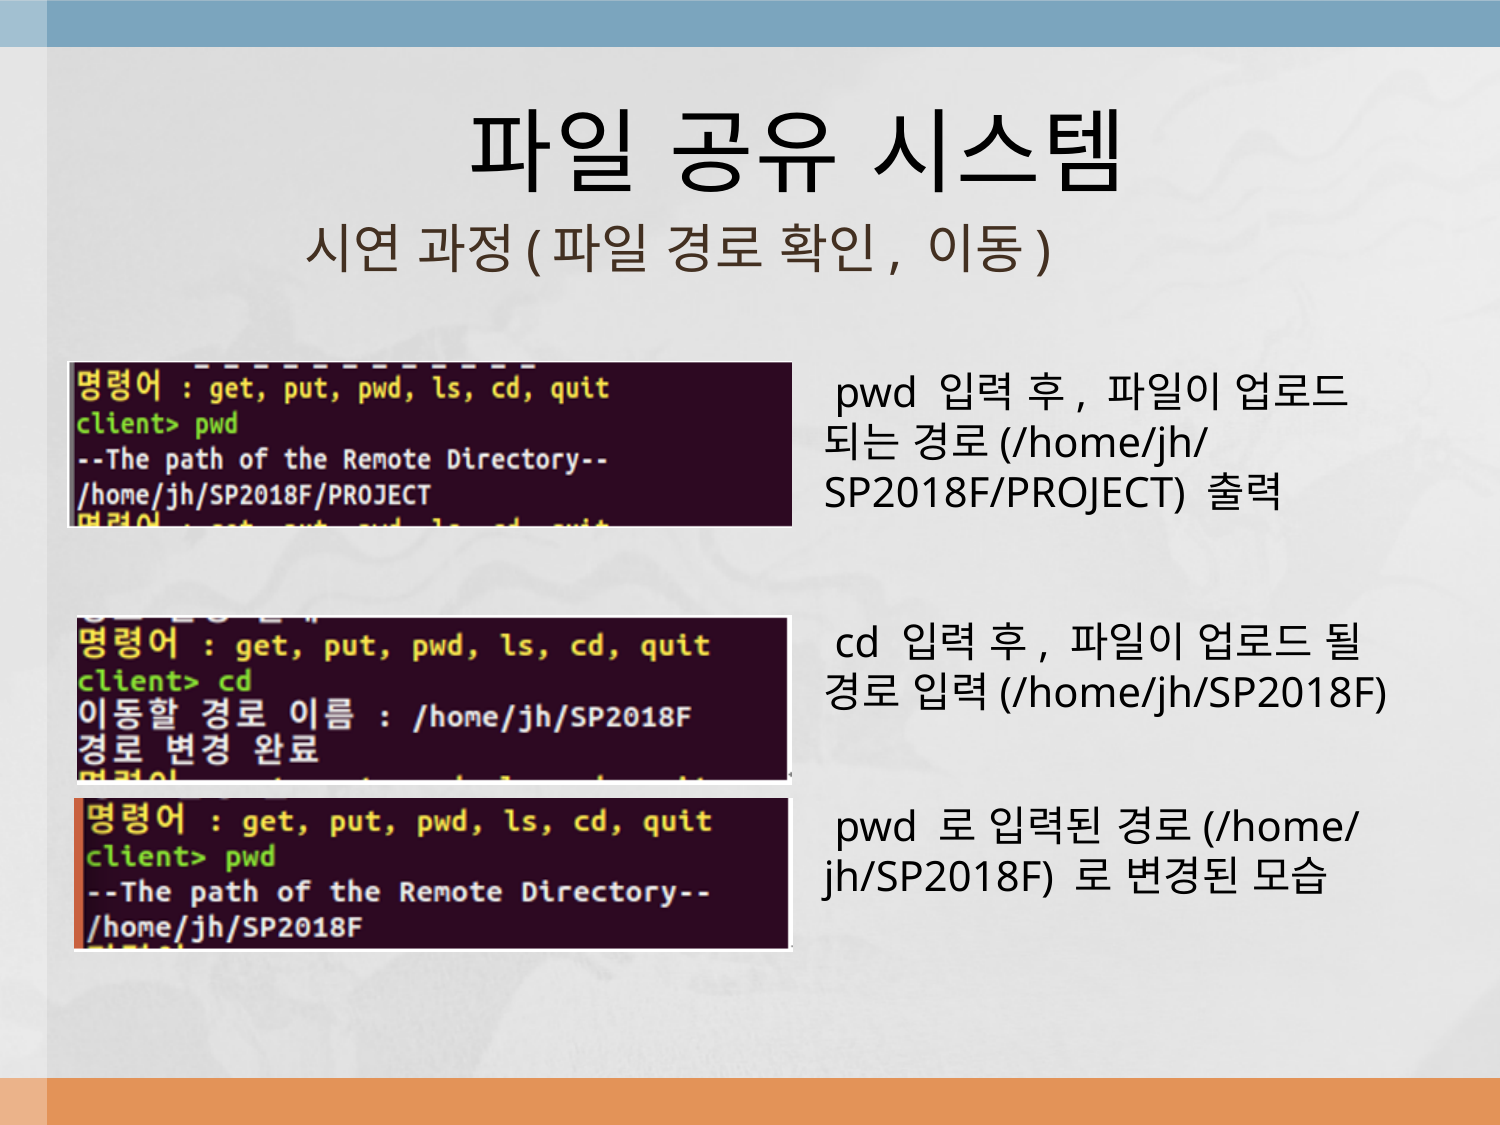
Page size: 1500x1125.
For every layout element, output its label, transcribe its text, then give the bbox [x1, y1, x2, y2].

text_box 시연 과정(파일 경로 확인, 이동) [289, 208, 1197, 327]
picture [74, 798, 793, 952]
text_box pwd 로 입력된 경로(/home/jh/SP2018F) 로 변경된 모습 [808, 791, 1430, 907]
text_box pwd 입력 후, 파일이 업로드 되는 경로(/home/jh/SP2018F/PROJECT) 출력 [808, 358, 1430, 524]
picture [67, 361, 793, 528]
picture [77, 615, 792, 785]
text_box 파일 공유 시스템 [74, 71, 1479, 227]
text_box cd 입력 후, 파일이 업로드 될 경로 입력(/home/jh/SP2018F) [808, 608, 1430, 724]
